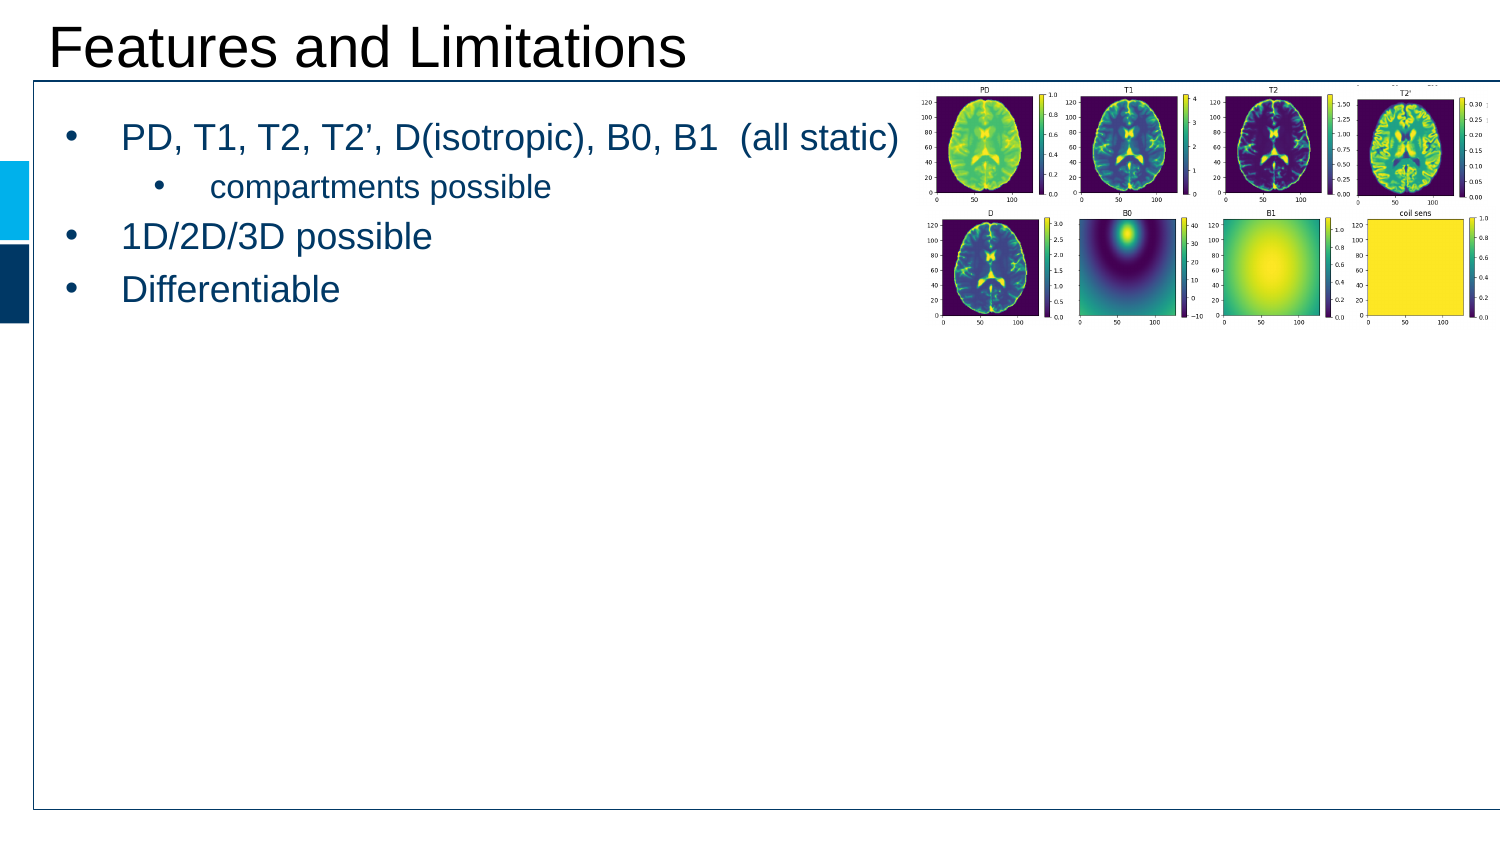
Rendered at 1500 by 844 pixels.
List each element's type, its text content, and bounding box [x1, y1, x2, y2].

title Features and Limitations [33, 8, 1328, 81]
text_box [916, 82, 1500, 330]
list PD, T1, T2, T2’, D(isotropic), B0, B1 (all static) compartments possible 1D/2D/3D possible Differentiable [64, 113, 1500, 791]
